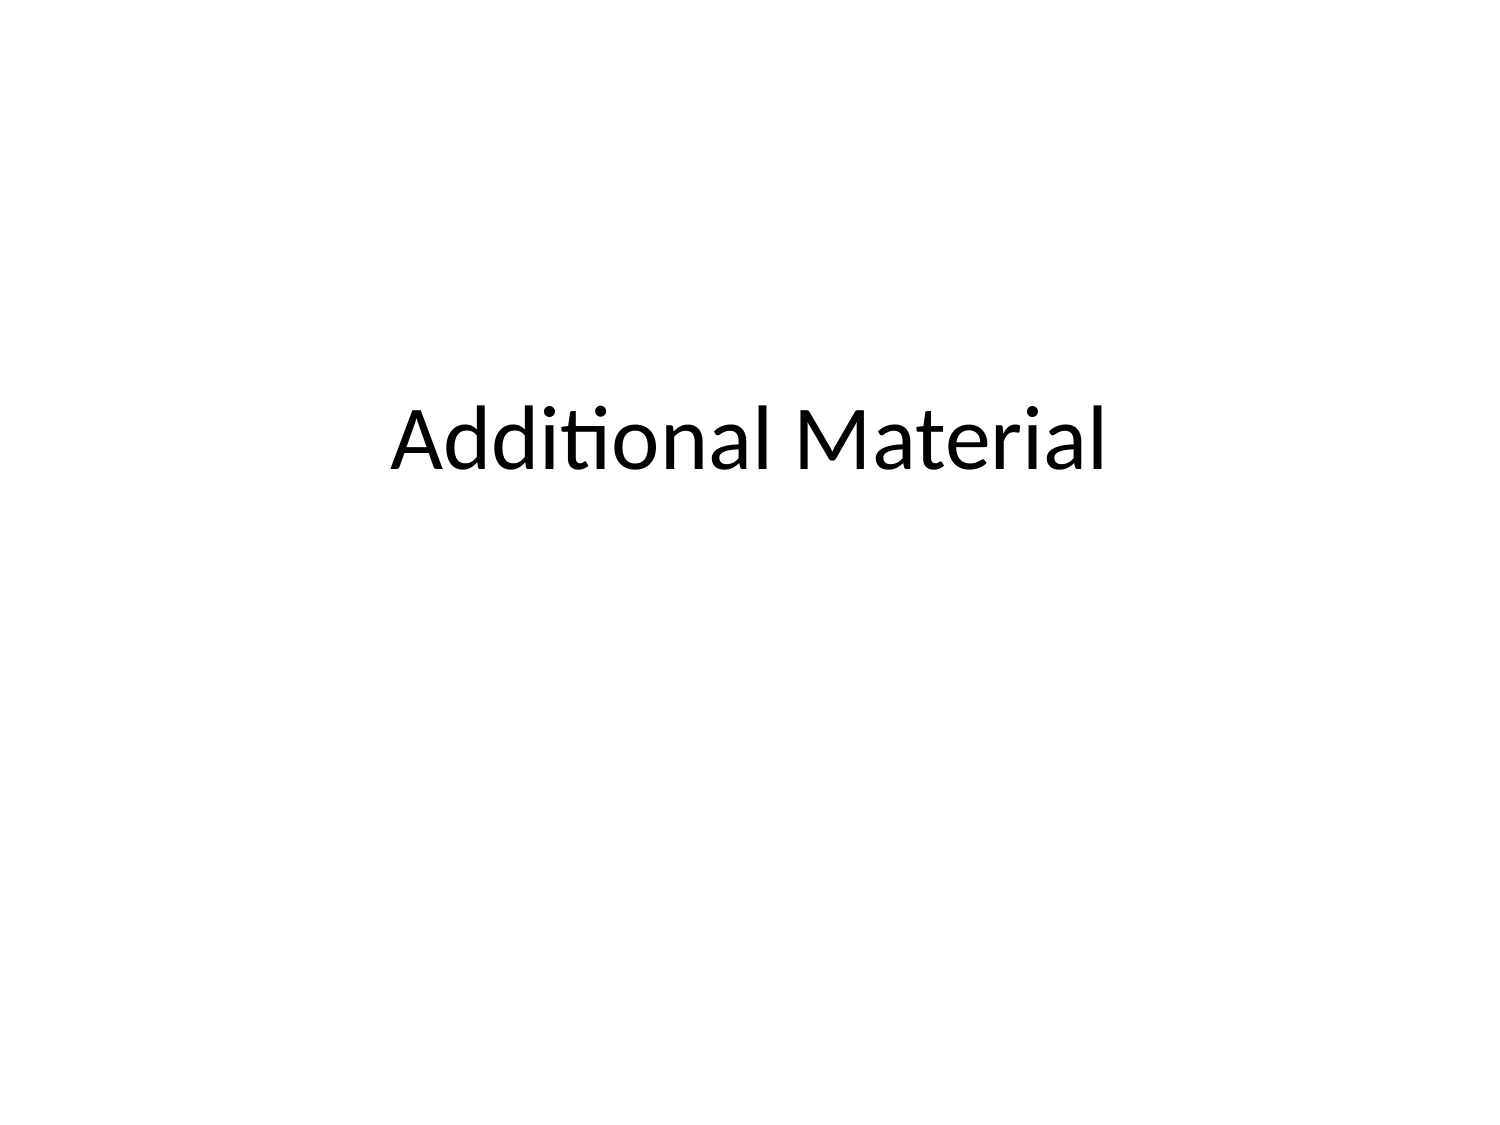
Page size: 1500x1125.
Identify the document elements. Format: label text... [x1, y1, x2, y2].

title Additional Material [112, 311, 1388, 554]
